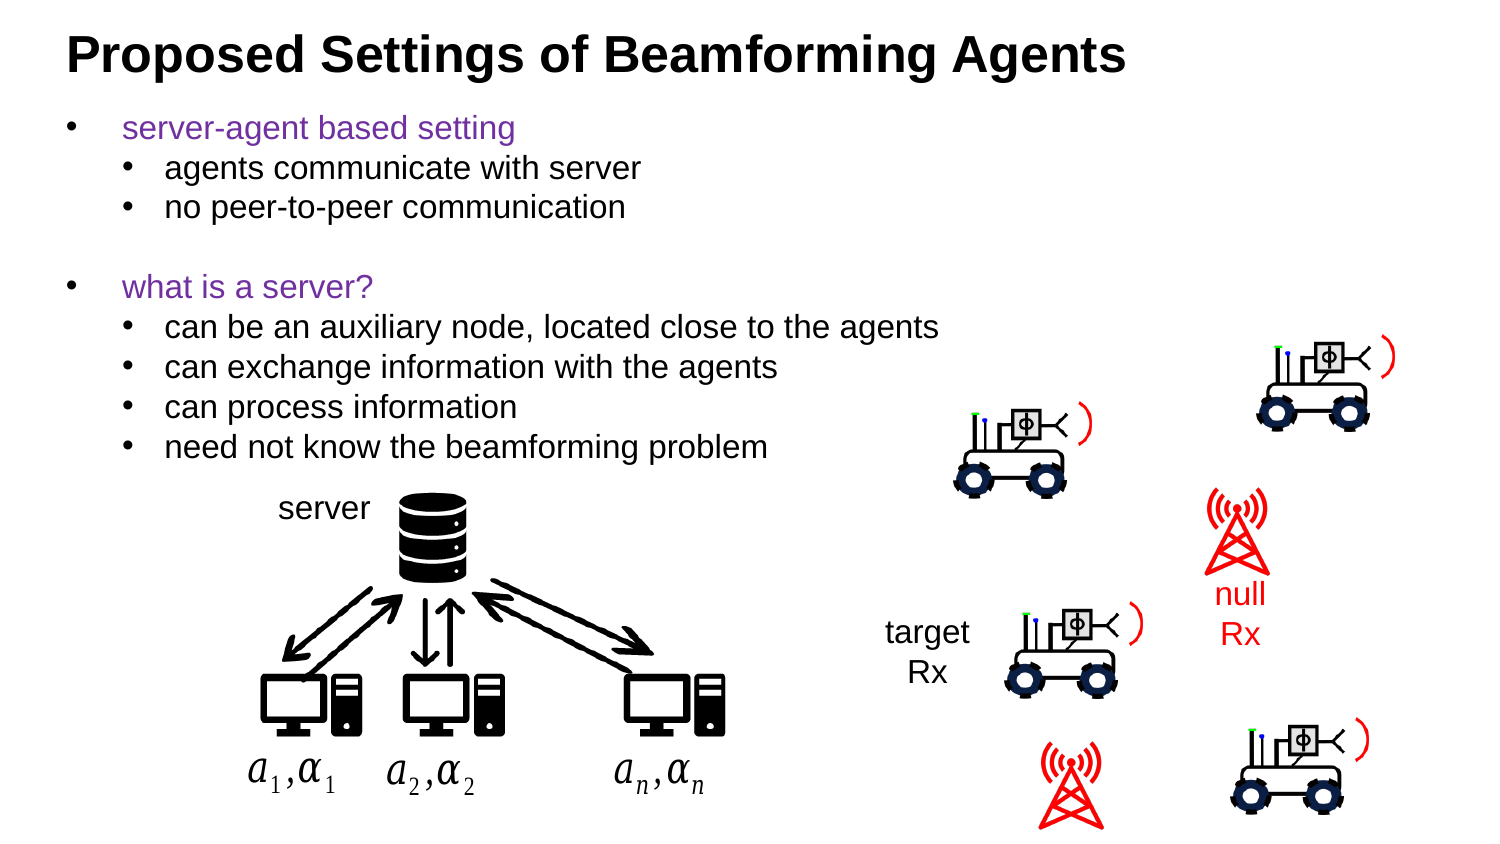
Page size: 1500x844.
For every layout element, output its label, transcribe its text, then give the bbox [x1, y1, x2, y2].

picture [953, 400, 1093, 499]
text_box target Rx [862, 603, 993, 698]
text_box null Rx [1175, 564, 1306, 660]
picture [1185, 480, 1289, 584]
picture [252, 482, 756, 744]
picture [1229, 716, 1369, 815]
text_box Proposed Settings of Beamforming Agents [51, 12, 1488, 78]
text_box server-agent based setting agents communicate with server no peer-to-peer communication what is a server? can be an auxiliary node, located close to the agents can exchange information with the agents can process information need not know the beamforming problem [51, 98, 1360, 473]
picture [1018, 734, 1122, 838]
picture [1255, 333, 1395, 432]
picture [1003, 601, 1143, 700]
